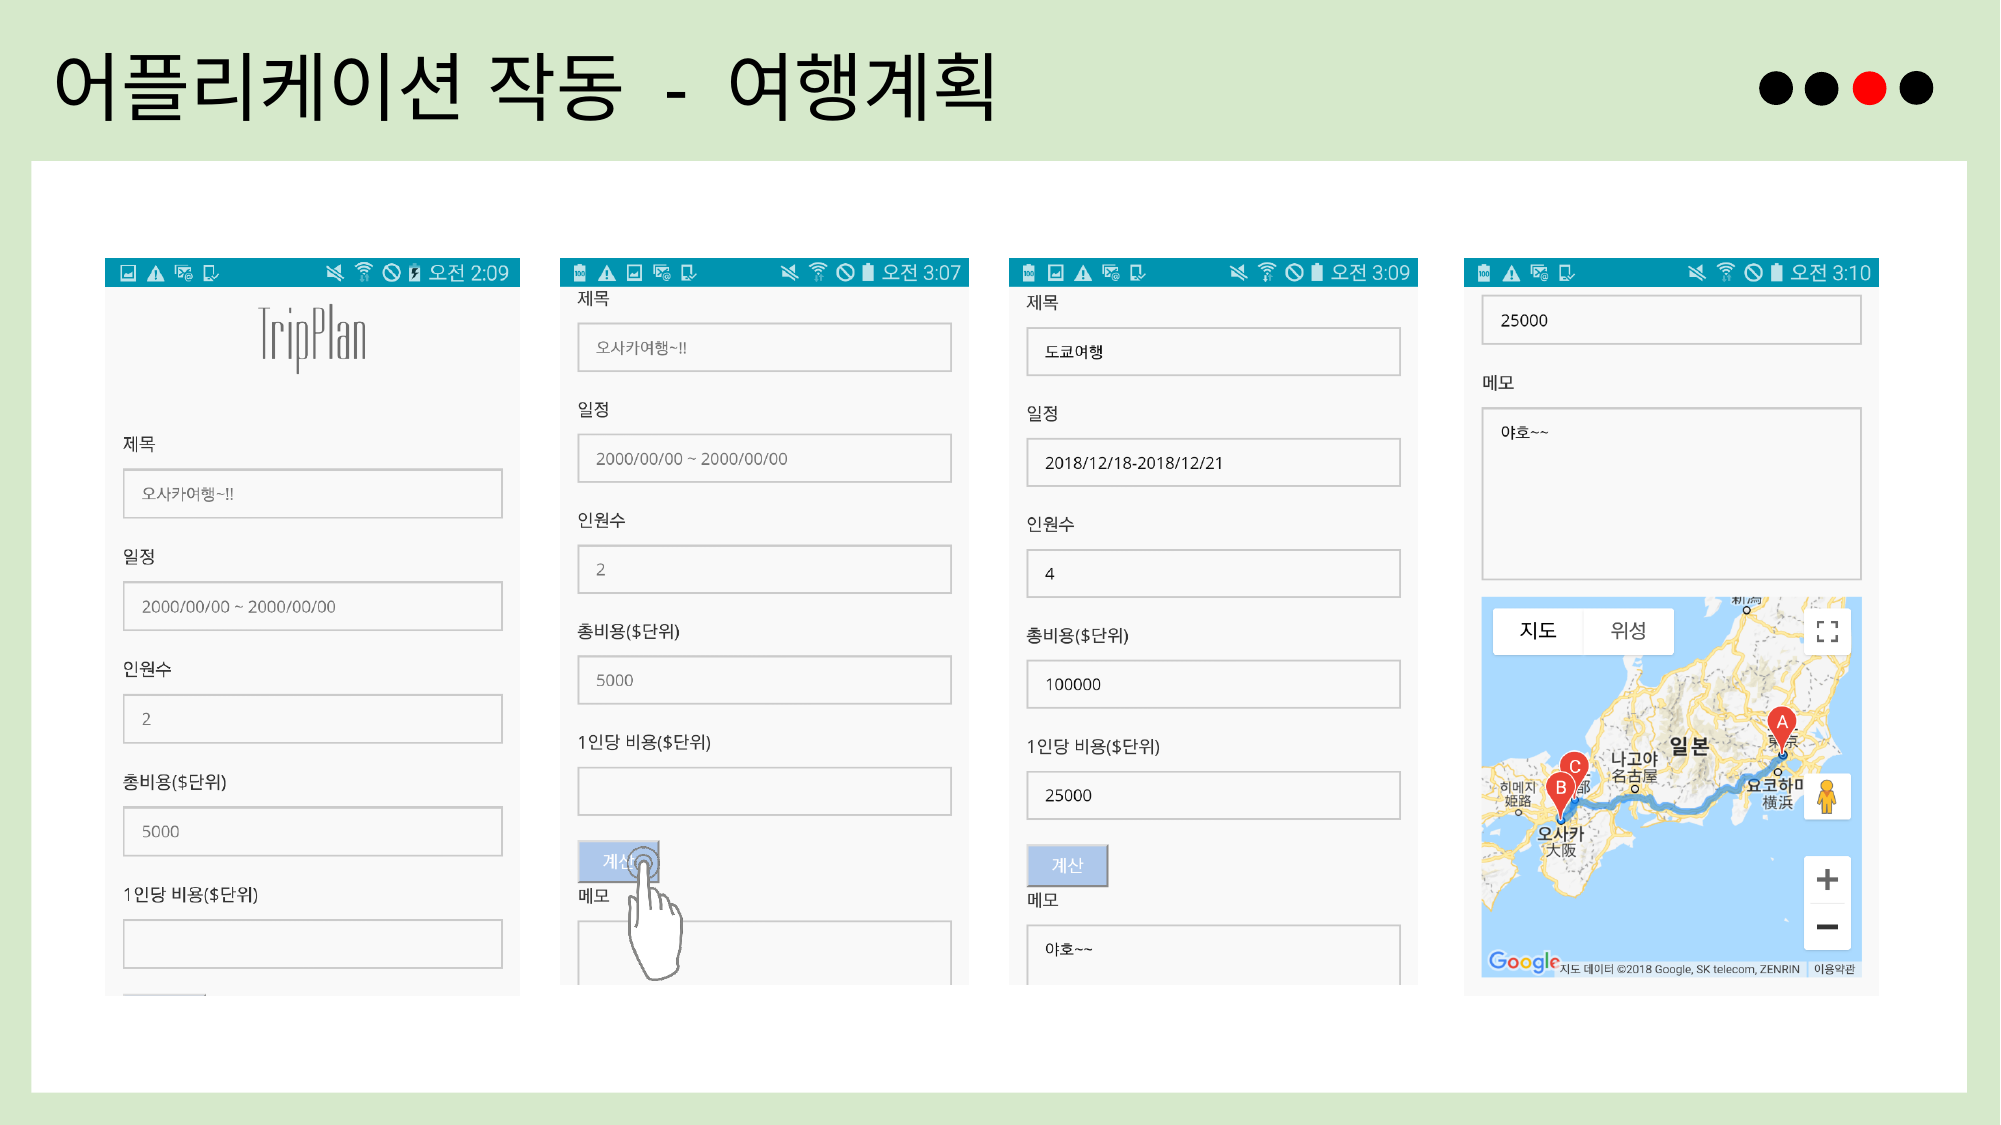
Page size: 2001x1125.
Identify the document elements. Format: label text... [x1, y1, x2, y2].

text_box [30, 160, 1968, 1094]
text_box [1758, 70, 1795, 107]
text_box [1851, 70, 1888, 107]
text_box [1898, 69, 1935, 106]
picture [1464, 258, 1879, 996]
text_box [0, 0, 2000, 1125]
picture [105, 258, 520, 996]
text_box 어플리케이션 작동 - 여행계획 [37, 32, 1653, 138]
text_box [1803, 70, 1840, 107]
picture [560, 258, 970, 985]
picture [1009, 258, 1418, 985]
